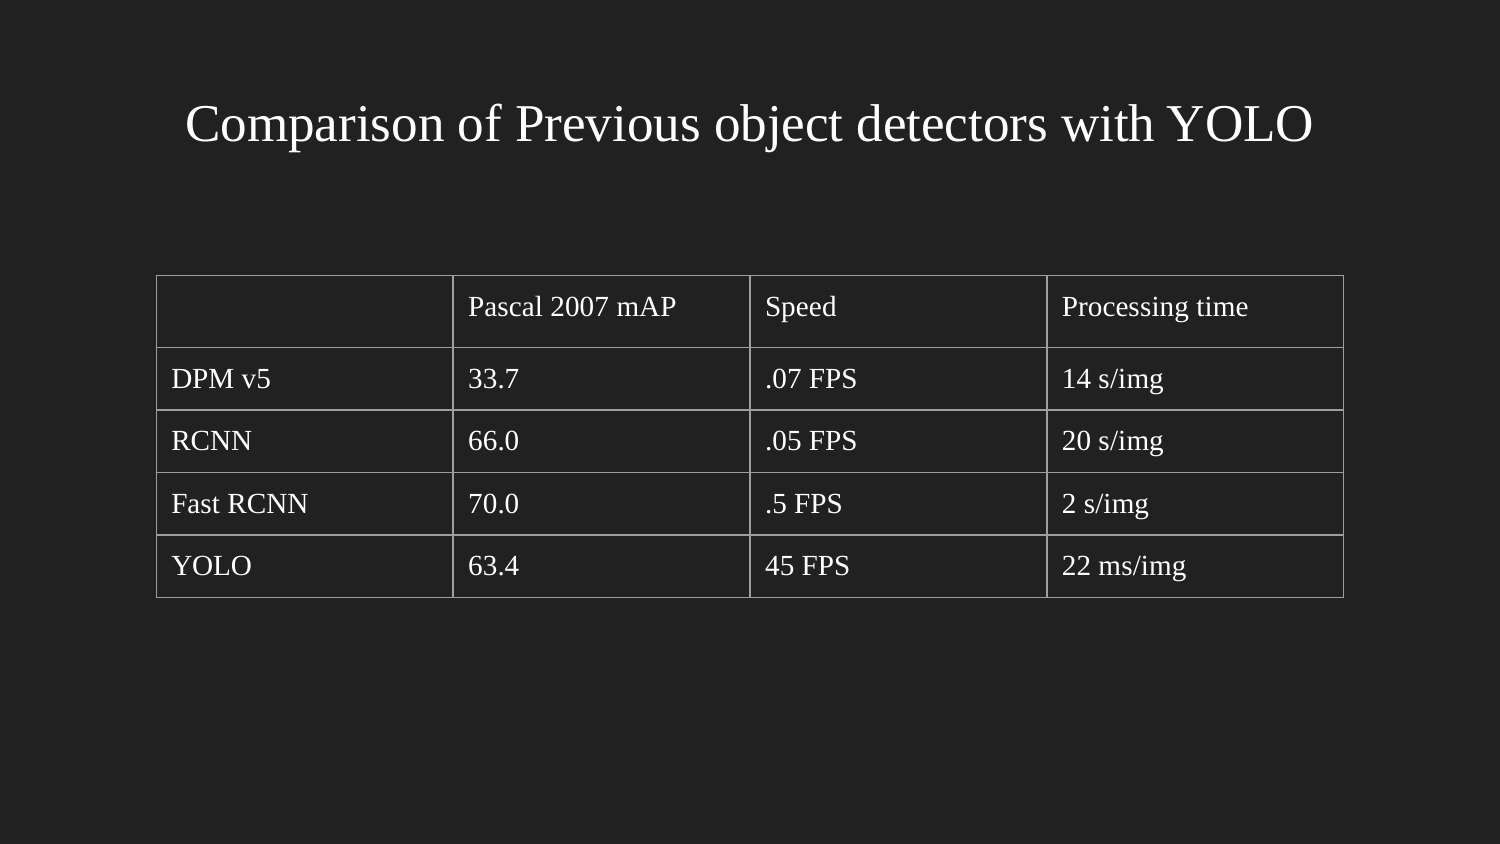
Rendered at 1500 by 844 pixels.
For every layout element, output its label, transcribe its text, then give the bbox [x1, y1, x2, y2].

table_cell 66.0 [454, 411, 749, 472]
table_cell 33.7 [454, 348, 749, 409]
table_cell YOLO [157, 536, 452, 597]
table_cell .5 FPS [751, 473, 1046, 534]
table_cell .05 FPS [751, 411, 1046, 472]
table_cell 20 s/img [1048, 411, 1343, 472]
table_cell 14 s/img [1048, 348, 1343, 409]
table_header Speed [751, 276, 1046, 347]
table_cell Fast RCNN [157, 473, 452, 534]
table_header Processing time [1048, 276, 1343, 347]
table_cell RCNN [157, 411, 452, 472]
table_cell DPM v5 [157, 348, 452, 409]
table_header [157, 276, 452, 347]
table_cell 45 FPS [751, 536, 1046, 597]
table_cell 63.4 [454, 536, 749, 597]
table_cell 2 s/img [1048, 473, 1343, 534]
title Comparison of Previous object detectors with YOLO [51, 72, 1449, 167]
table_header Pascal 2007 mAP [454, 276, 749, 347]
table_cell 70.0 [454, 473, 749, 534]
table_cell 22 ms/img [1048, 536, 1343, 597]
table_cell .07 FPS [751, 348, 1046, 409]
